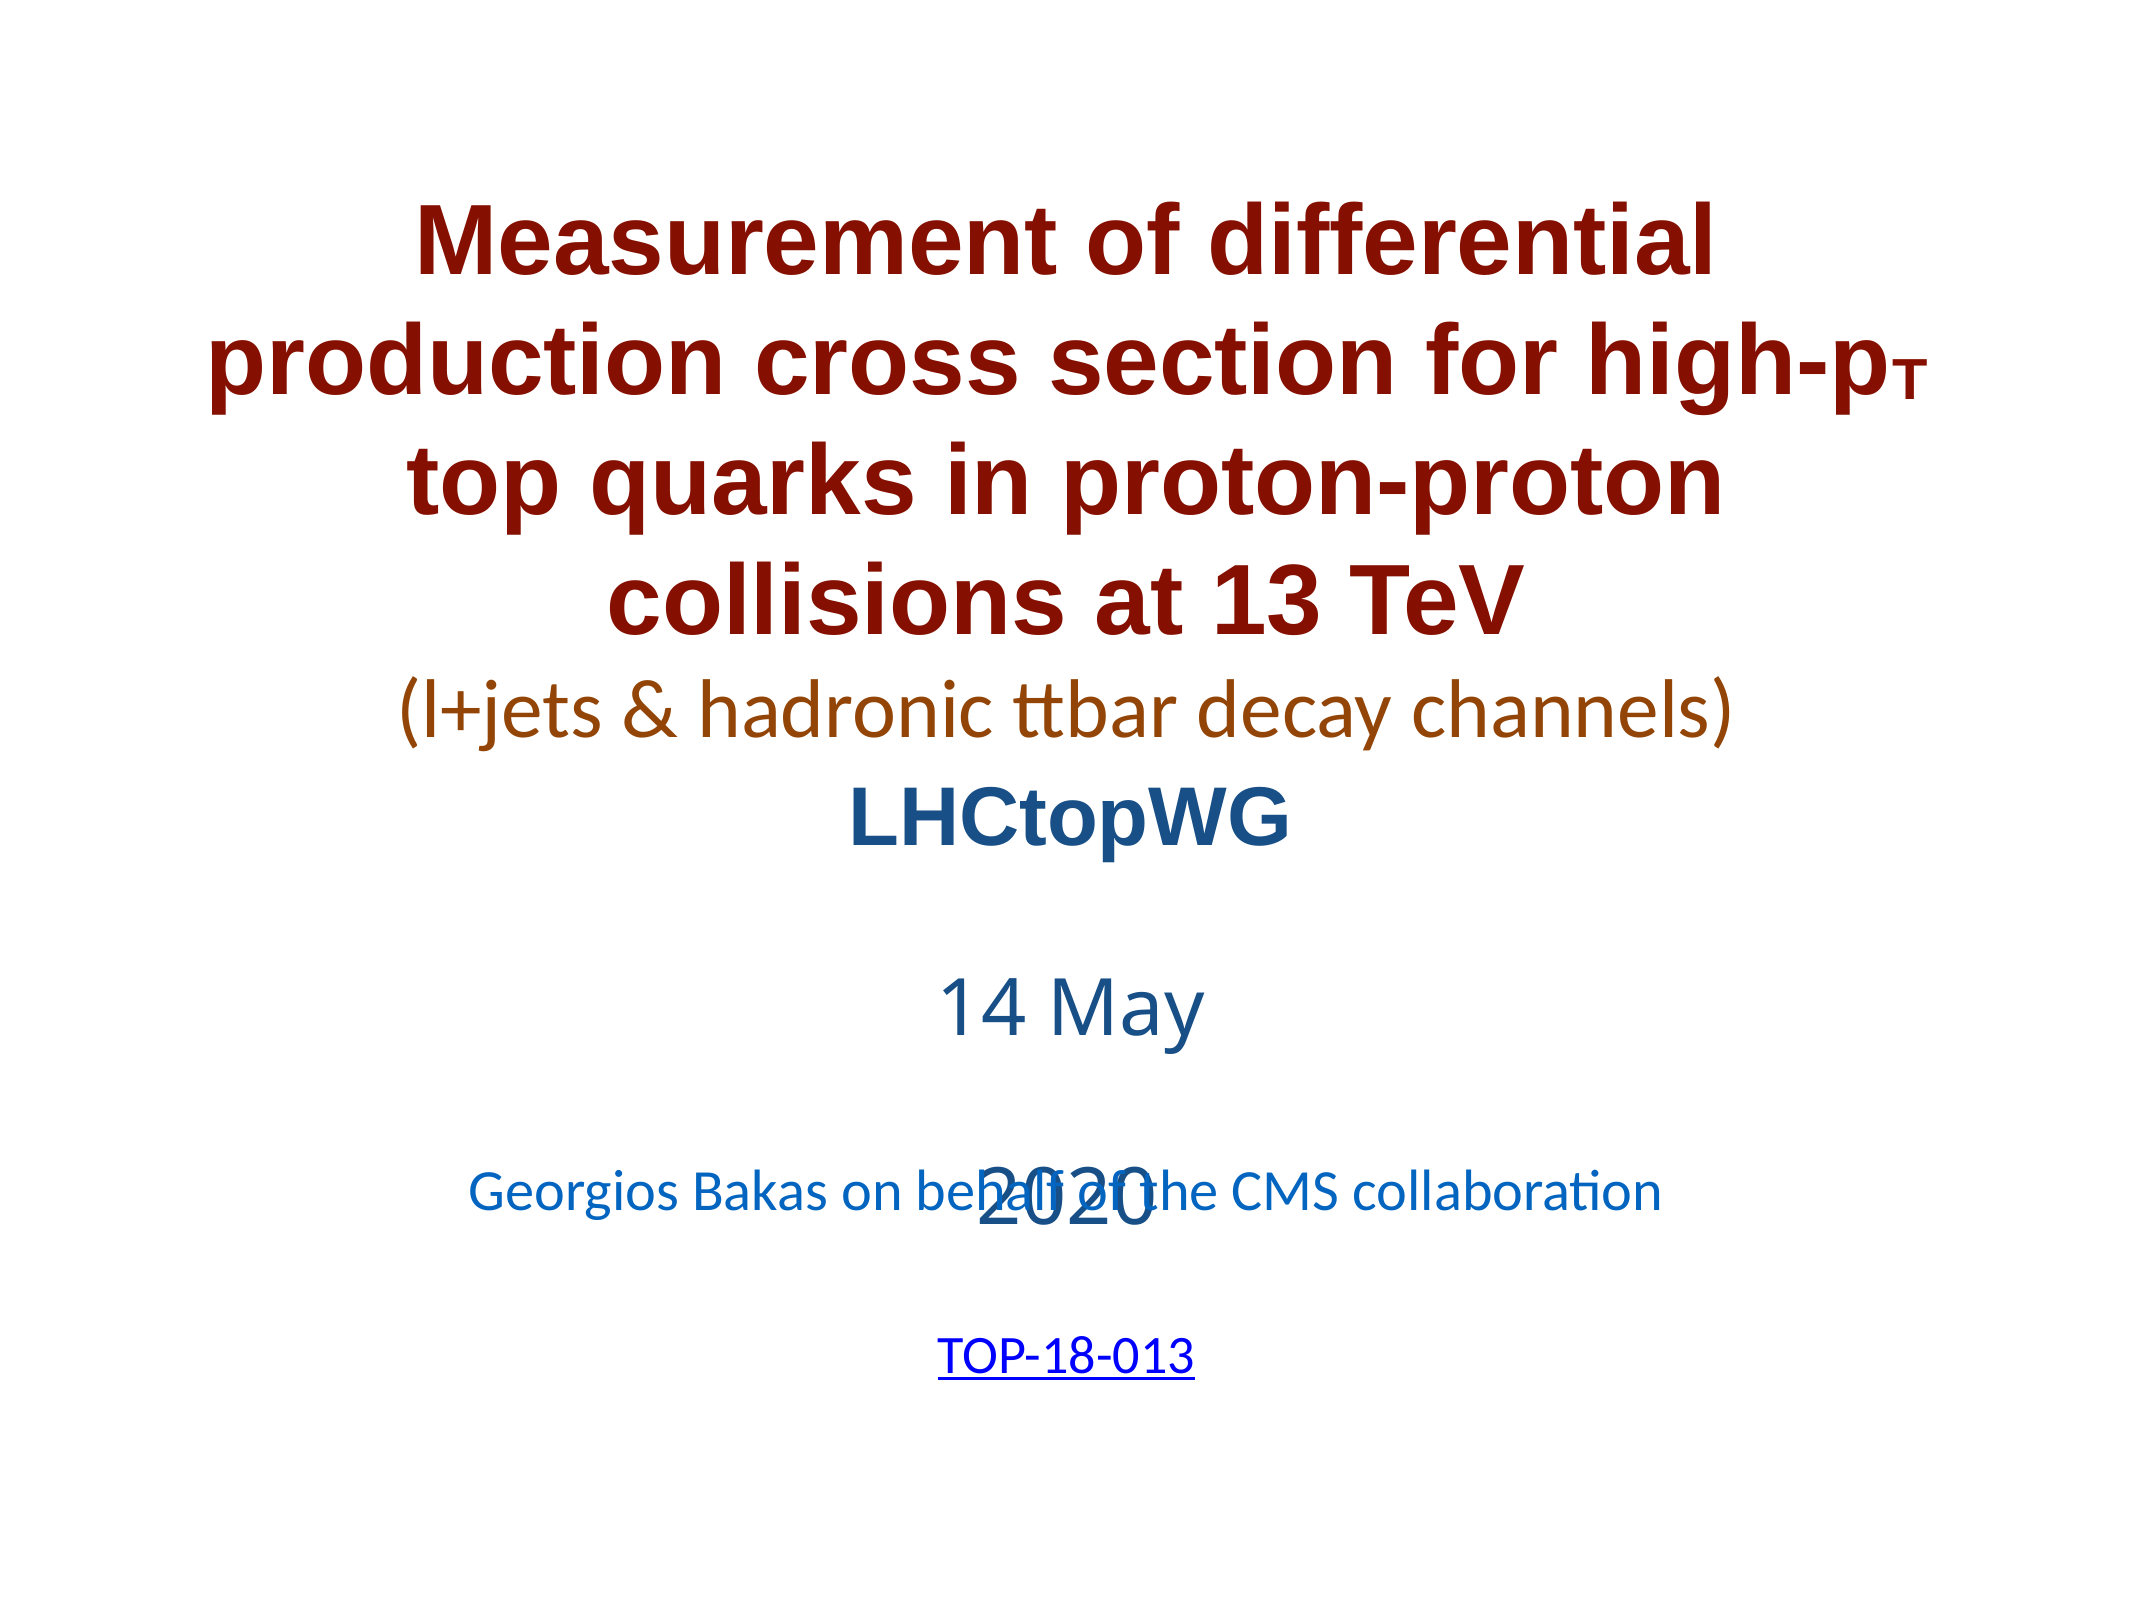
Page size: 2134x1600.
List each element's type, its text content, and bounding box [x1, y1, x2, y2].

text_box TOP-18-013 [929, 1310, 1205, 1393]
text_box Georgios Bakas on behalf of the CMS collaboration [460, 1144, 1673, 1231]
text_box Measurement of differential production cross section for high-pT top quarks in proton-proton collisions at 13 TeV (l+jets & hadronic ttbar decay channels) [186, 166, 1947, 763]
text_box LHCtopWG 14 May 2020 [823, 752, 1310, 1144]
